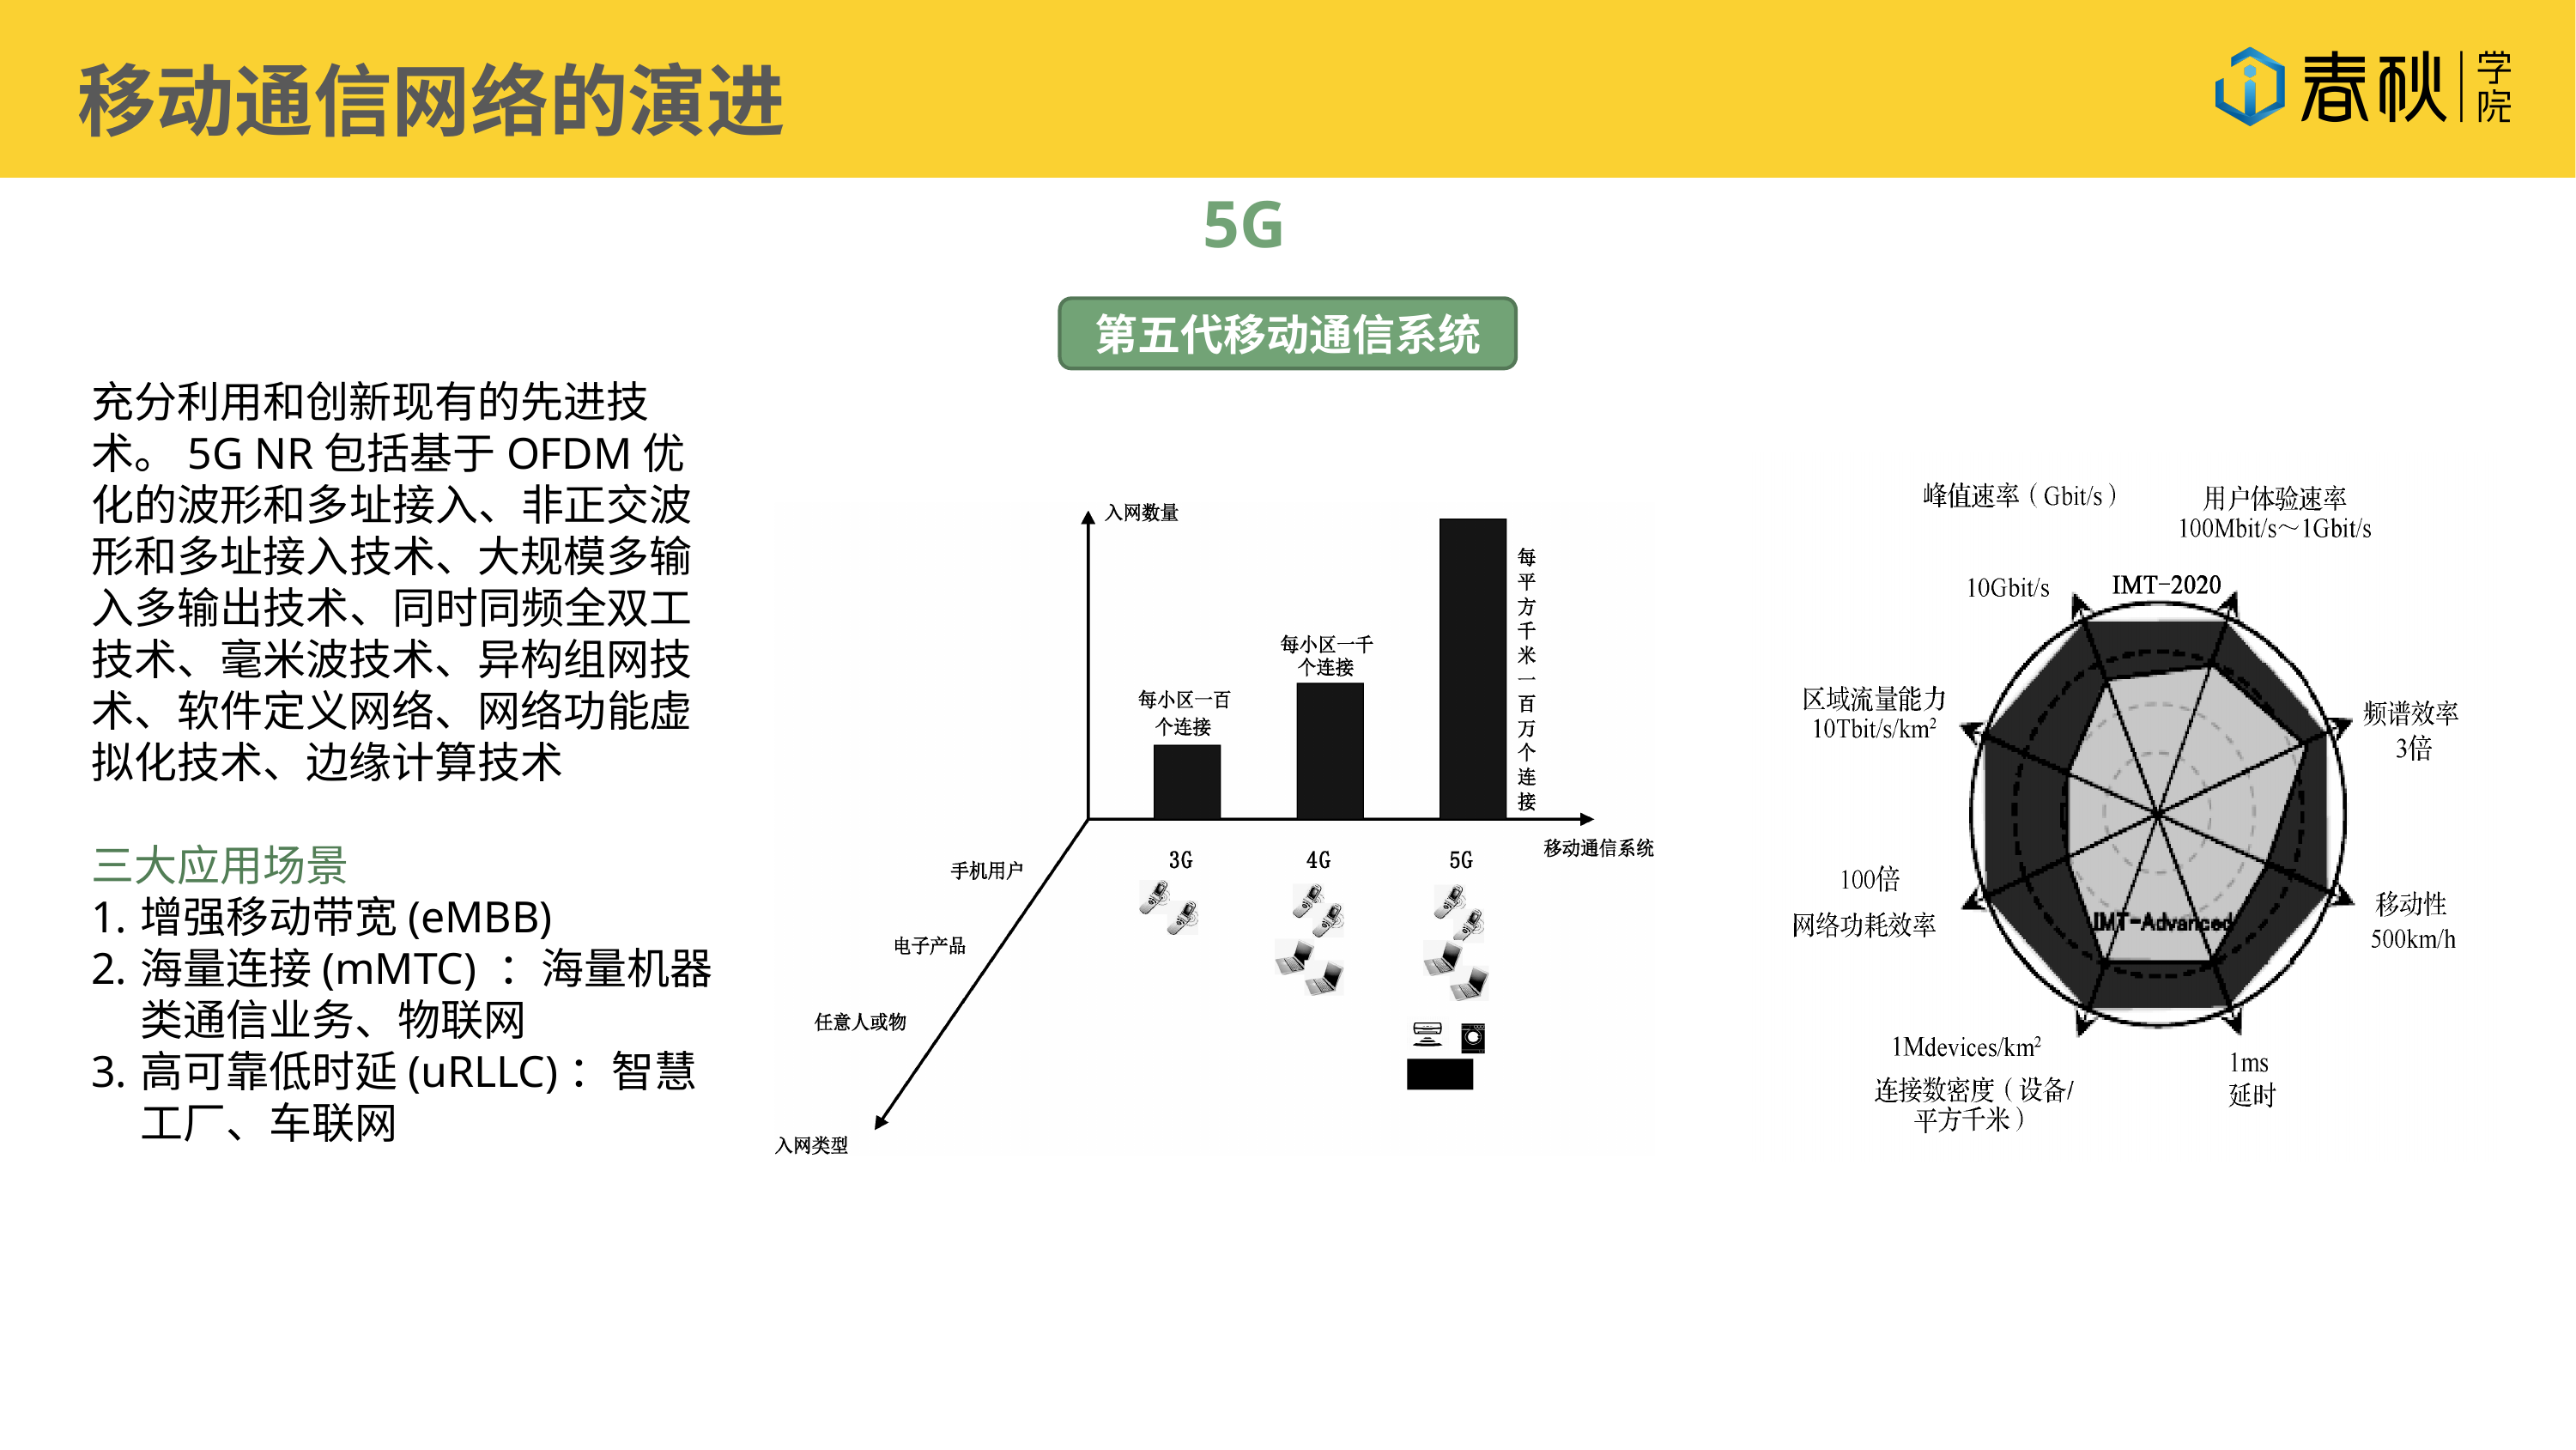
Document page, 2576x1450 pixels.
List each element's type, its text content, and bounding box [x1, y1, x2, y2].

text_box 5G [739, 177, 1749, 268]
list 移动通信网络的演进 [64, 45, 1112, 137]
text_box 充分利用和创新现有的先进技术。5G NR包括基于OFDM优化的波形和多址接入、非正交波形和多址接入技术、大规模多输入多输出技术、同时同频全双工技术、毫米波技术、异构组网技术、软件定义网络、网络功能虚拟化技术、边缘计算技术 三大应用场景 增强移动带宽(eMBB) 海量连接(mMTC) ：海量机器类通信业务、物联网 高可靠低时延(uRLLC)：智慧工厂、车联网 [79, 368, 740, 1154]
picture [773, 502, 1655, 1156]
picture [0, 0, 2576, 263]
picture [1749, 452, 2501, 1162]
text_box 第五代移动通信系统 [1058, 296, 1518, 371]
